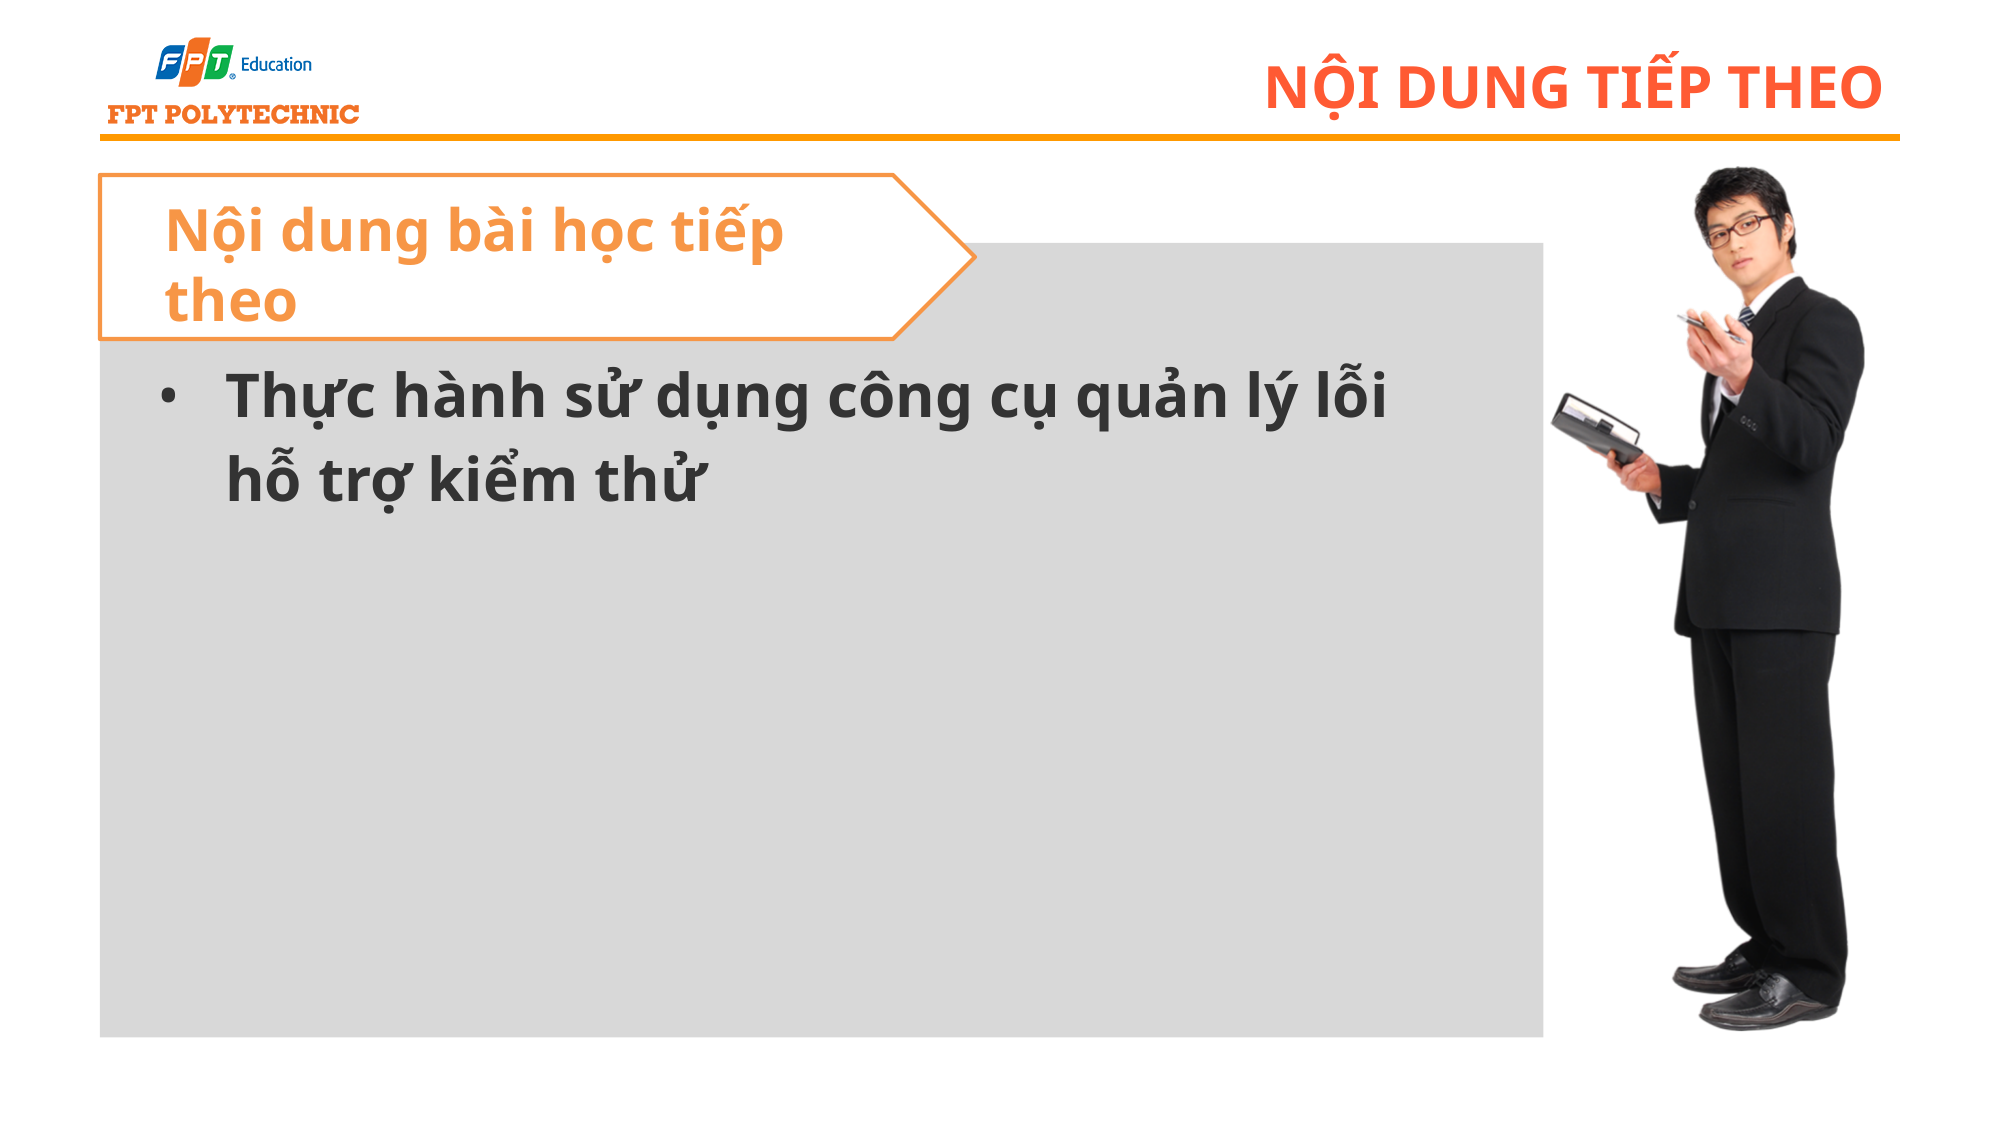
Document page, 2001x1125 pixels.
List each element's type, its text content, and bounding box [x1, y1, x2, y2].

title Nội dung tiếp theo [366, 45, 1900, 125]
picture [99, 135, 367, 143]
text_box Nội dung bài học tiếp theo [149, 186, 899, 261]
text_box [99, 242, 1515, 1038]
text_box [99, 174, 976, 340]
picture [99, 25, 367, 134]
text_box Thực hành sử dụng công cụ quản lý lỗi hỗ trợ kiểm thử [135, 339, 1486, 985]
picture [1520, 166, 1901, 1046]
